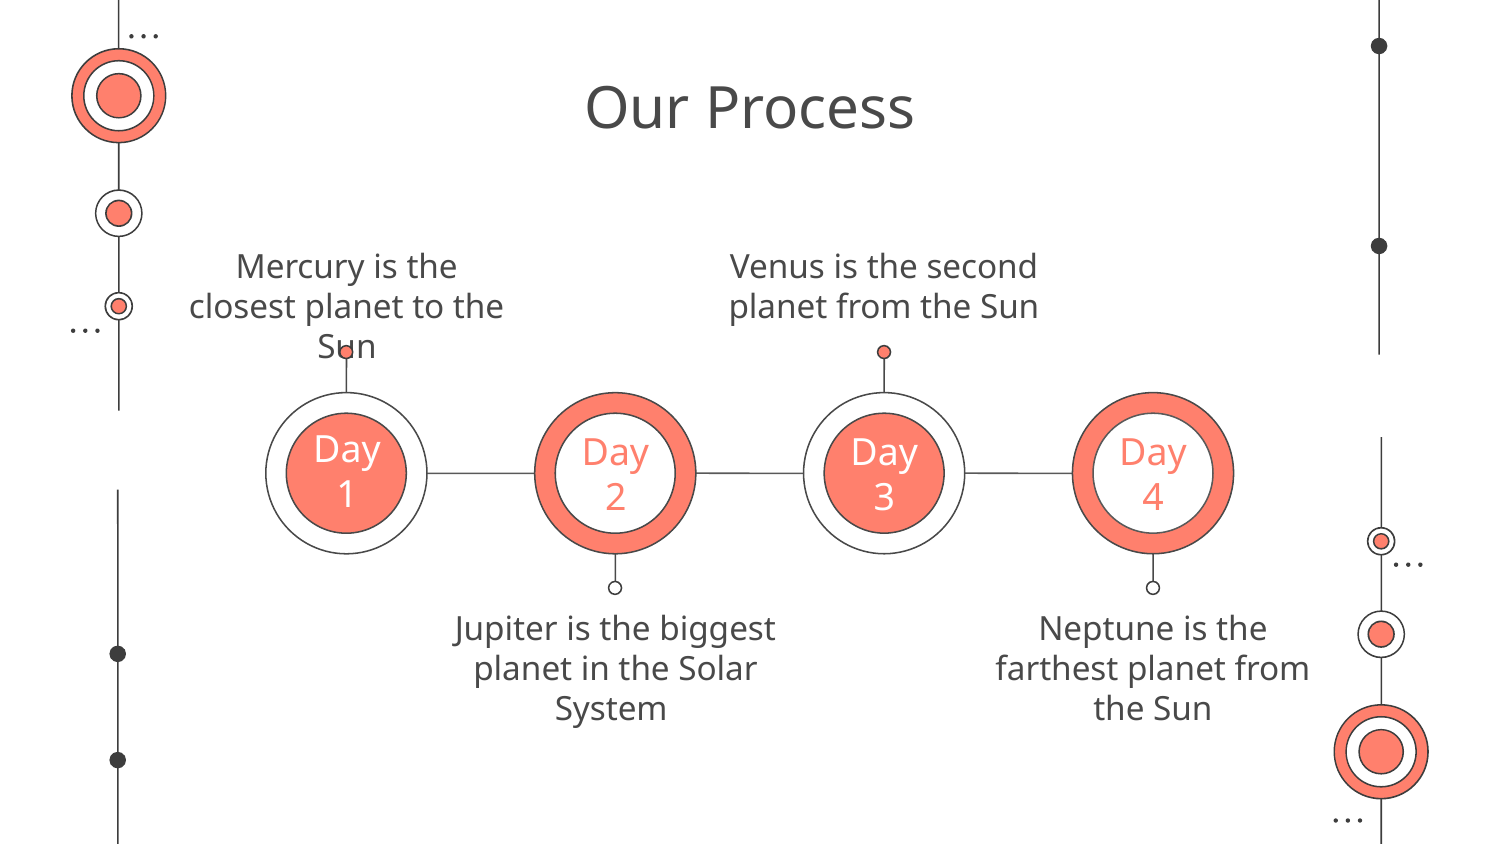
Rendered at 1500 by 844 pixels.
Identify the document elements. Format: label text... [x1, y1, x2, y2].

text_box Mercury is the closest planet to the Sun [164, 230, 529, 335]
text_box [265, 345, 1234, 595]
text_box Venus is the second planet from the Sun [702, 230, 1067, 335]
title Our Process [299, 55, 1201, 150]
text_box Jupiter is the biggest planet in the Solar System [433, 595, 798, 697]
text_box Neptune is the farthest planet from the Sun [970, 592, 1335, 697]
